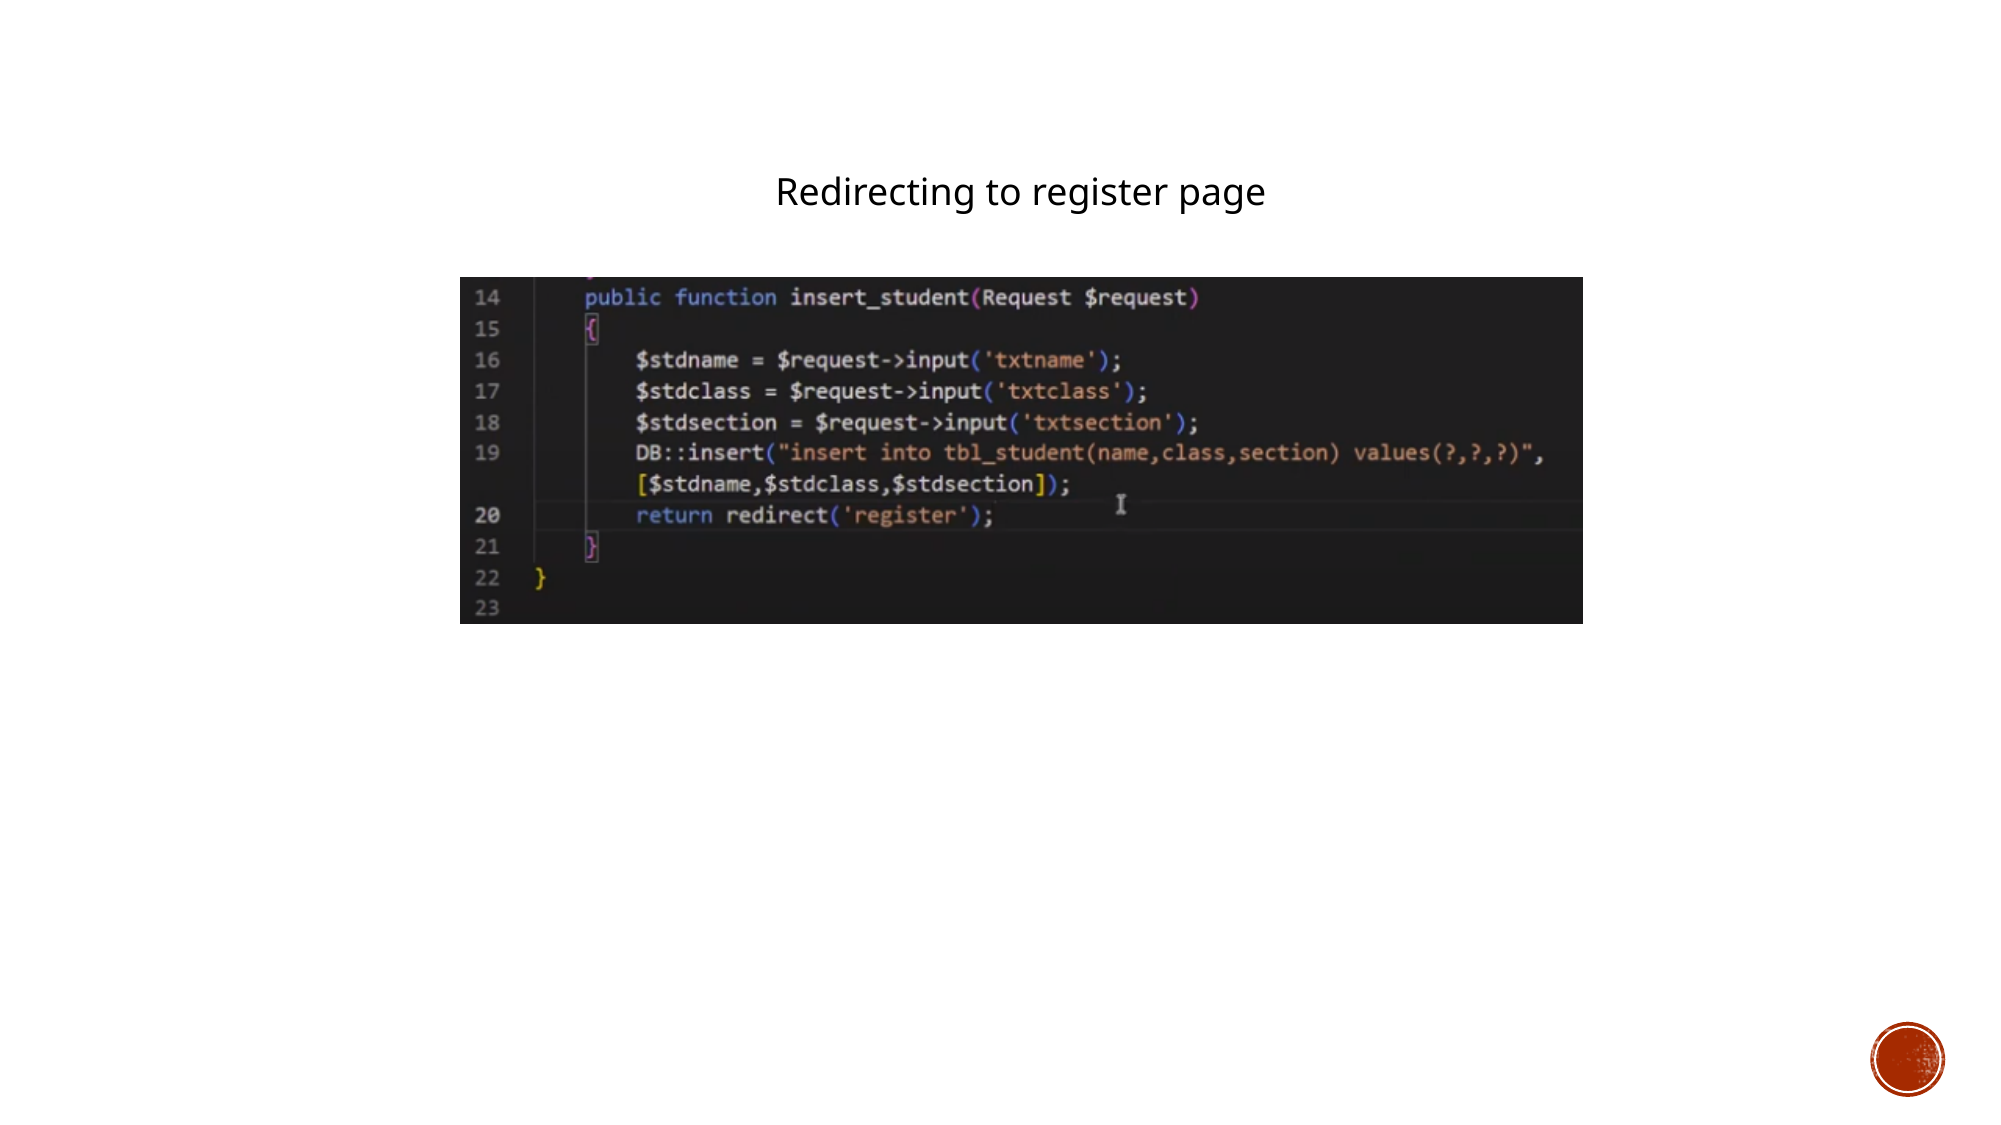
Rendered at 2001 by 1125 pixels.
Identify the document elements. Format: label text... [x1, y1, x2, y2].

picture [460, 277, 1583, 624]
text_box Redirecting to register page [760, 160, 1282, 221]
